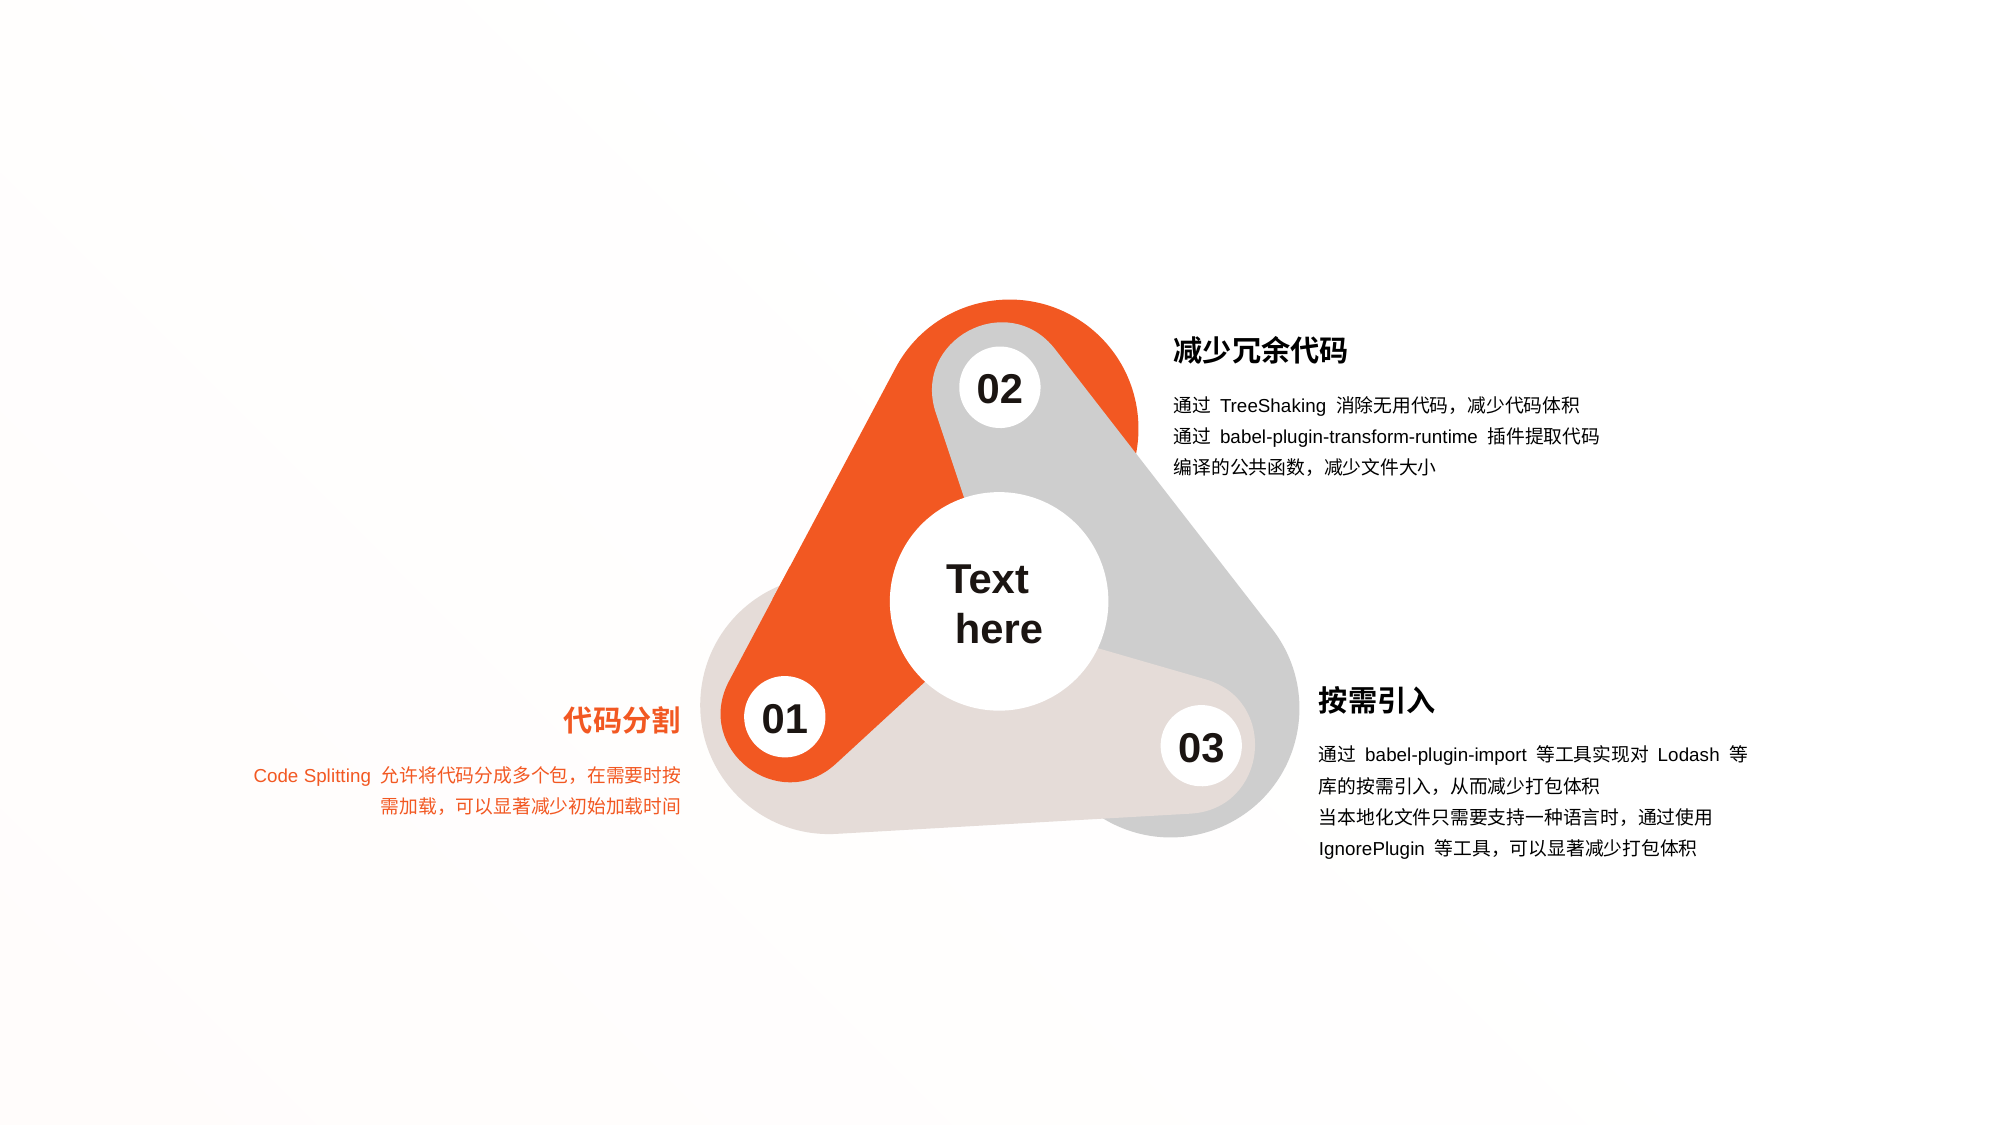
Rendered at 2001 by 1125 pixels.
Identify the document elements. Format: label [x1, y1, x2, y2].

text_box [223, 277, 1777, 869]
